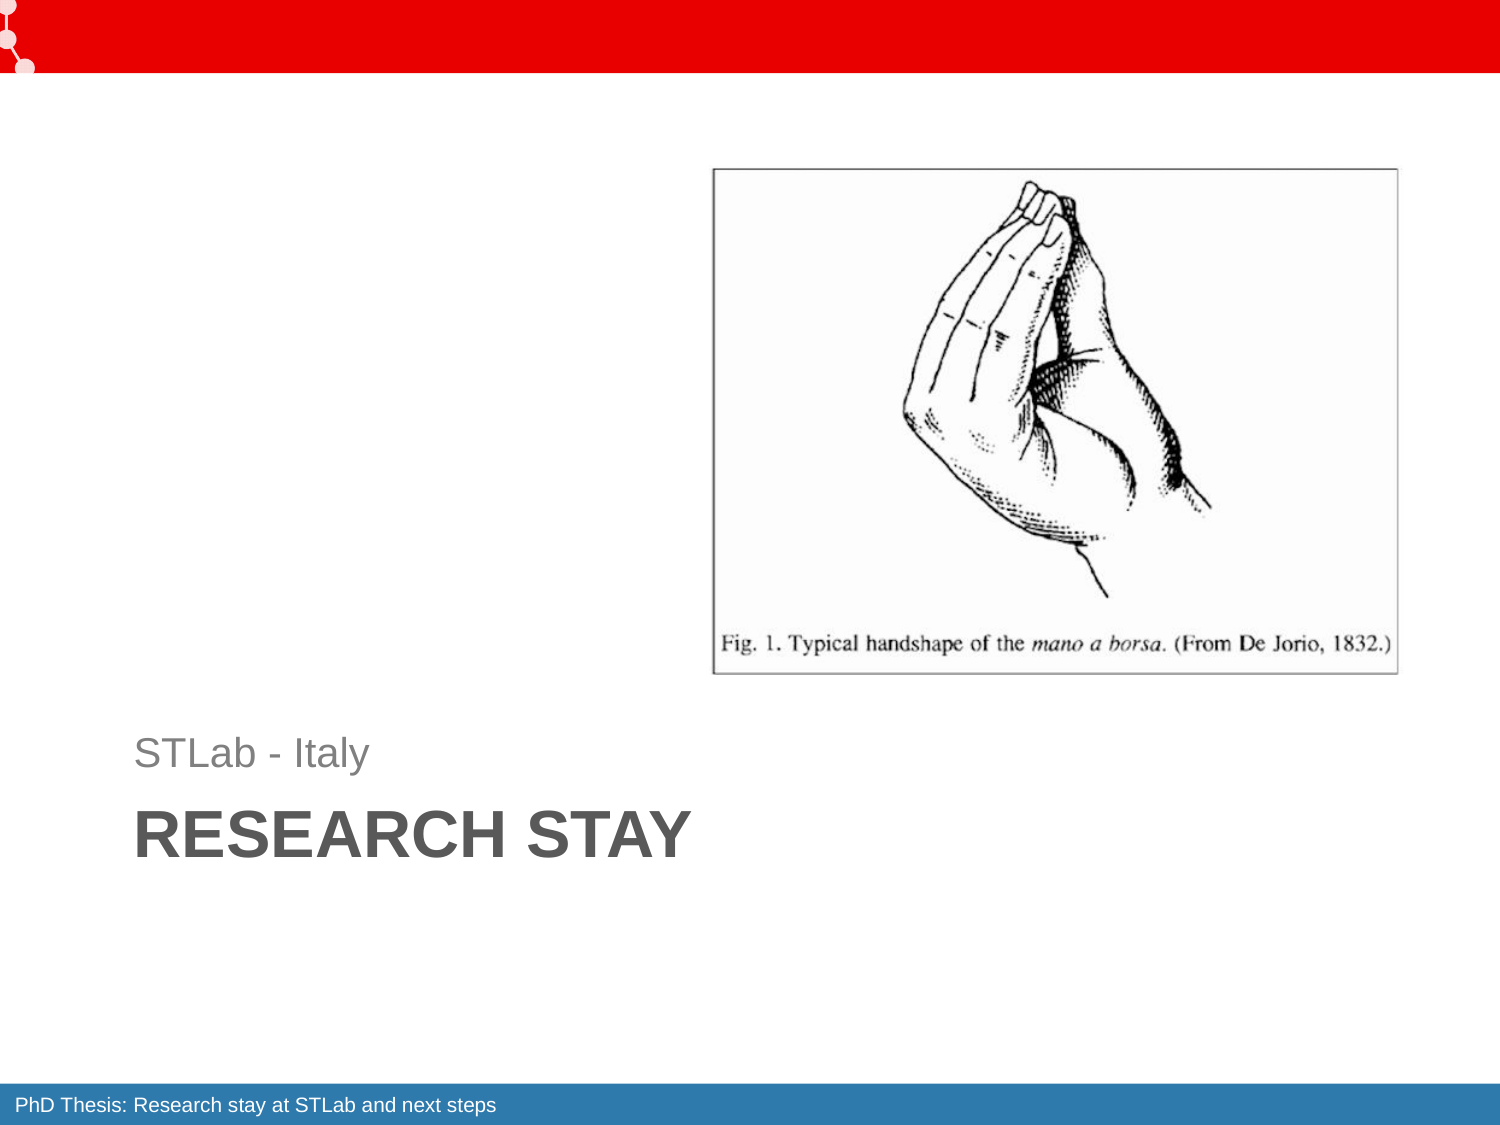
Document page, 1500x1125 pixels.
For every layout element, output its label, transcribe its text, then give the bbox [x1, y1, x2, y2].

picture [690, 165, 1413, 676]
list STLab - Italy [118, 536, 1394, 784]
title Research stay [118, 784, 1394, 1007]
